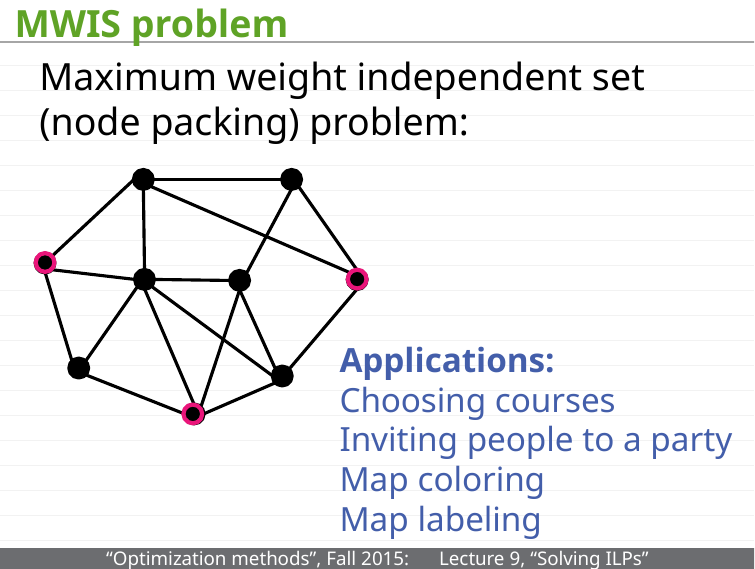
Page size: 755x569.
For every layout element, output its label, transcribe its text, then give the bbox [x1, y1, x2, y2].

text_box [51, 269, 136, 280]
text_box [277, 364, 293, 388]
text_box Maximum weight independent set (node packing) problem: [24, 45, 677, 151]
text_box [132, 167, 155, 190]
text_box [351, 185, 358, 271]
text_box [33, 251, 55, 273]
text_box [280, 167, 304, 184]
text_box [44, 272, 73, 362]
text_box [144, 288, 195, 405]
title MWIS problem [14, 0, 755, 38]
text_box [288, 288, 358, 370]
text_box [346, 268, 369, 290]
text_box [200, 289, 240, 408]
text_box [85, 285, 139, 362]
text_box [149, 185, 351, 274]
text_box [150, 285, 274, 377]
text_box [85, 374, 185, 415]
text_box [139, 277, 149, 288]
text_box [239, 382, 276, 415]
text_box [67, 356, 90, 380]
text_box Applications: Choosing courses Inviting people to a party Map coloring Map labeling [324, 331, 748, 569]
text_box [51, 179, 135, 257]
text_box [185, 413, 202, 426]
